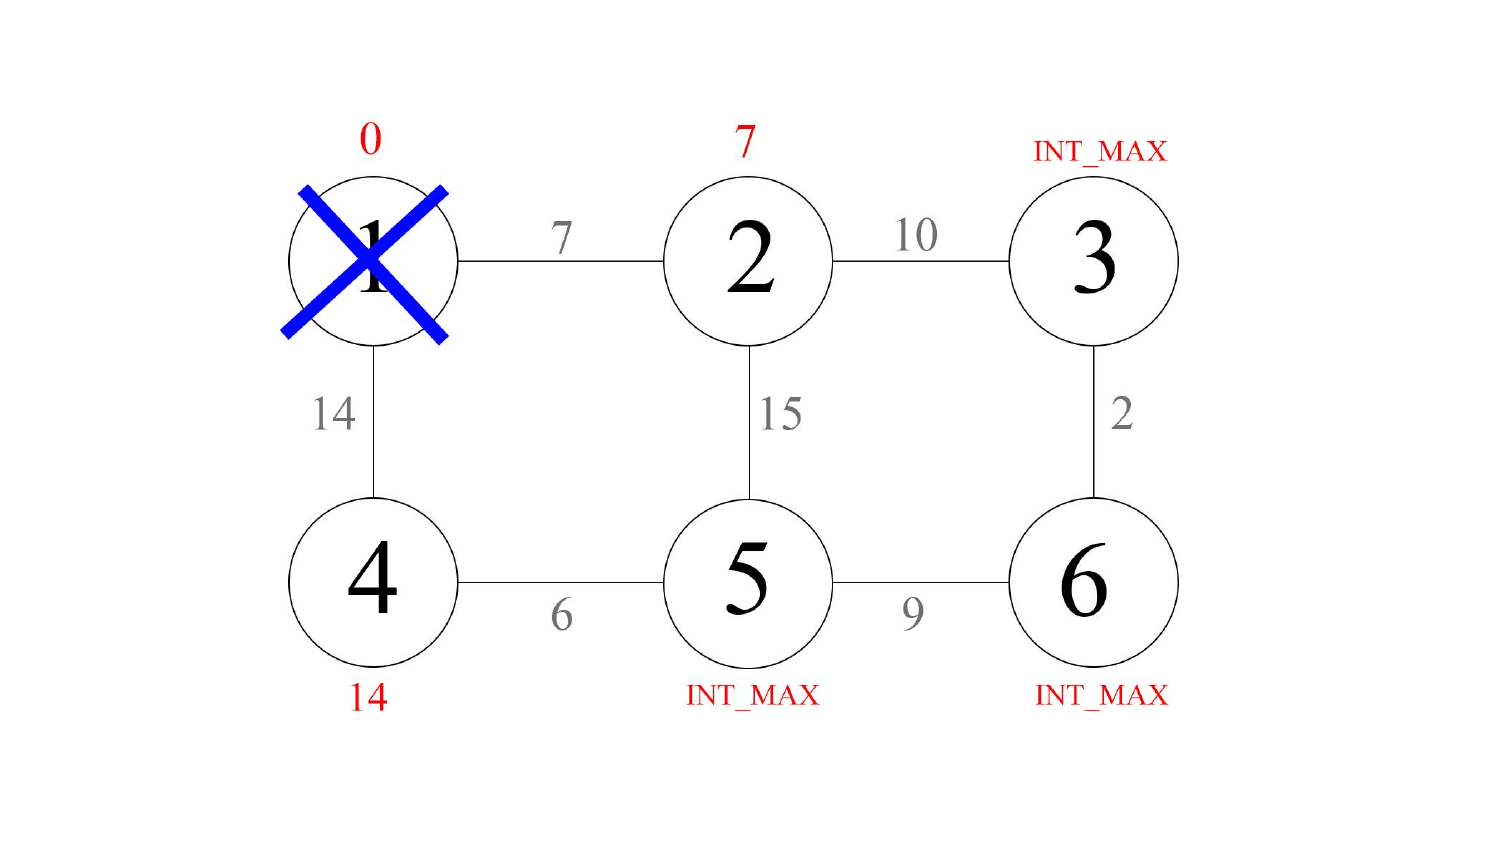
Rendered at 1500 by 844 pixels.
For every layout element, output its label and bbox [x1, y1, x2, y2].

picture [172, 24, 1328, 819]
